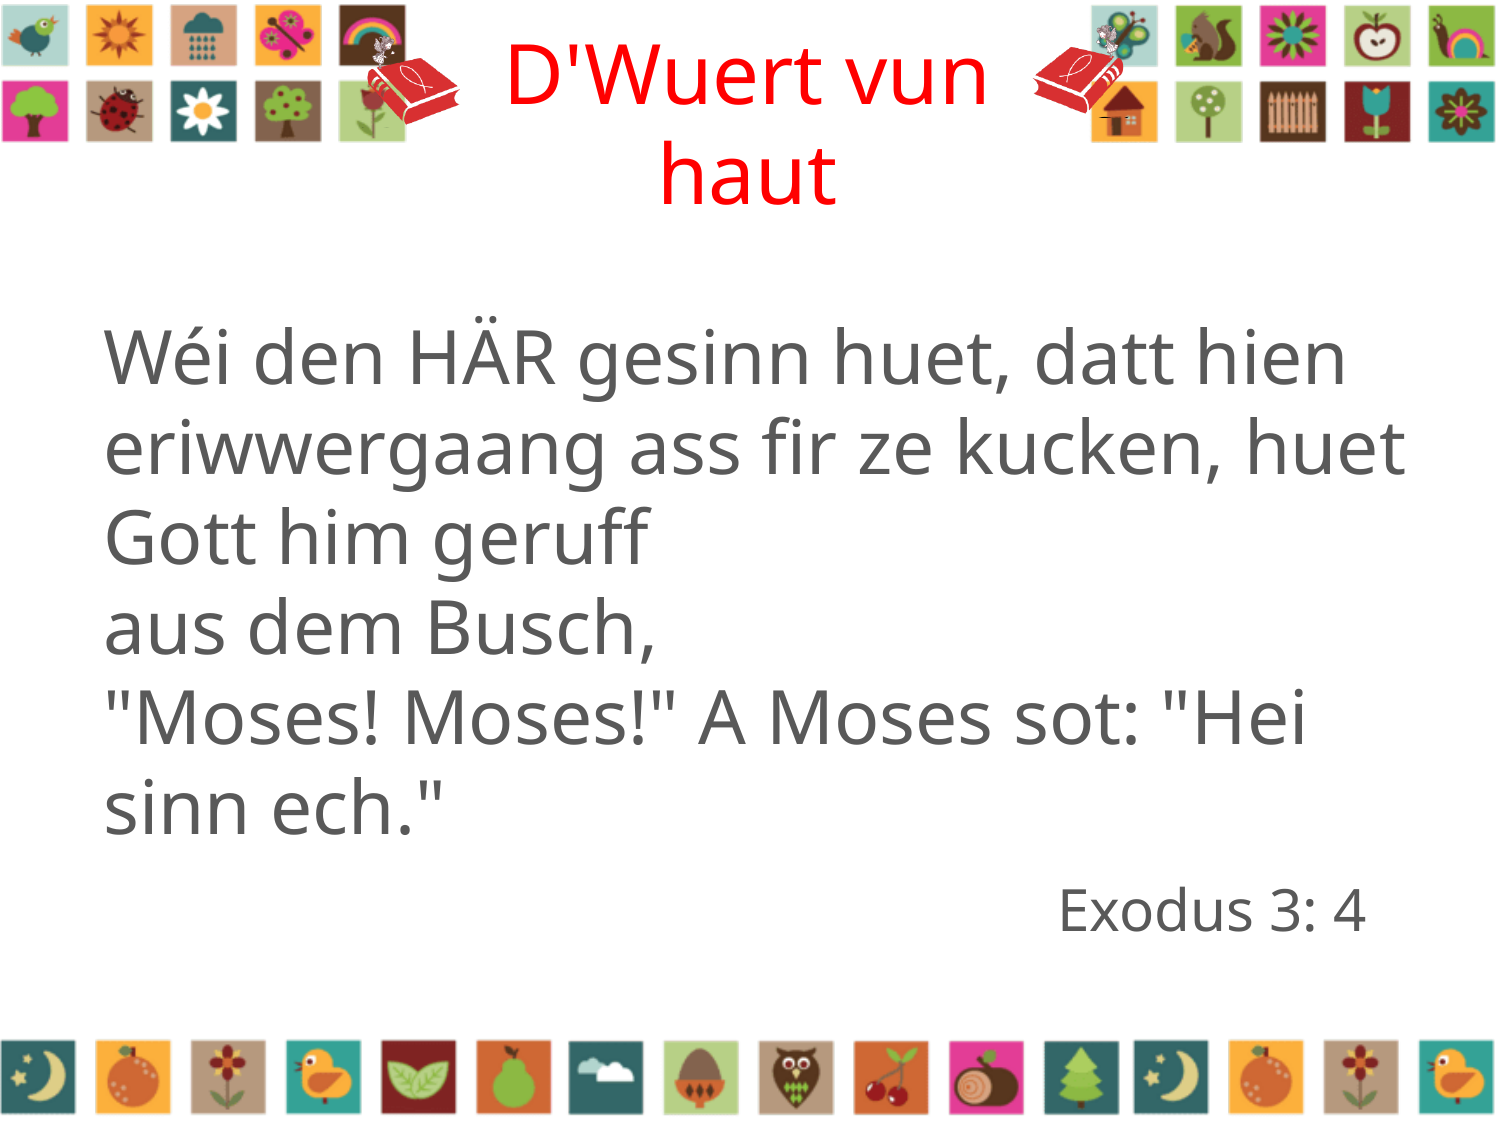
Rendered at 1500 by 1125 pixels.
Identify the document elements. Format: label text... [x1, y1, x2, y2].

picture [1001, 3, 1500, 150]
text_box Exodus 3: 4 [749, 865, 1382, 951]
picture [0, 3, 492, 150]
text_box D'Wuert vun haut [414, 13, 1080, 229]
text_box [0, 1028, 1500, 1118]
text_box Wéi den HÄR gesinn huet, datt hien eriwwergaang ass fir ze kucken, huet Gott him geruff aus dem Busch, "Moses! Moses!" A Moses sot: "Hei sinn ech." [88, 302, 1436, 948]
